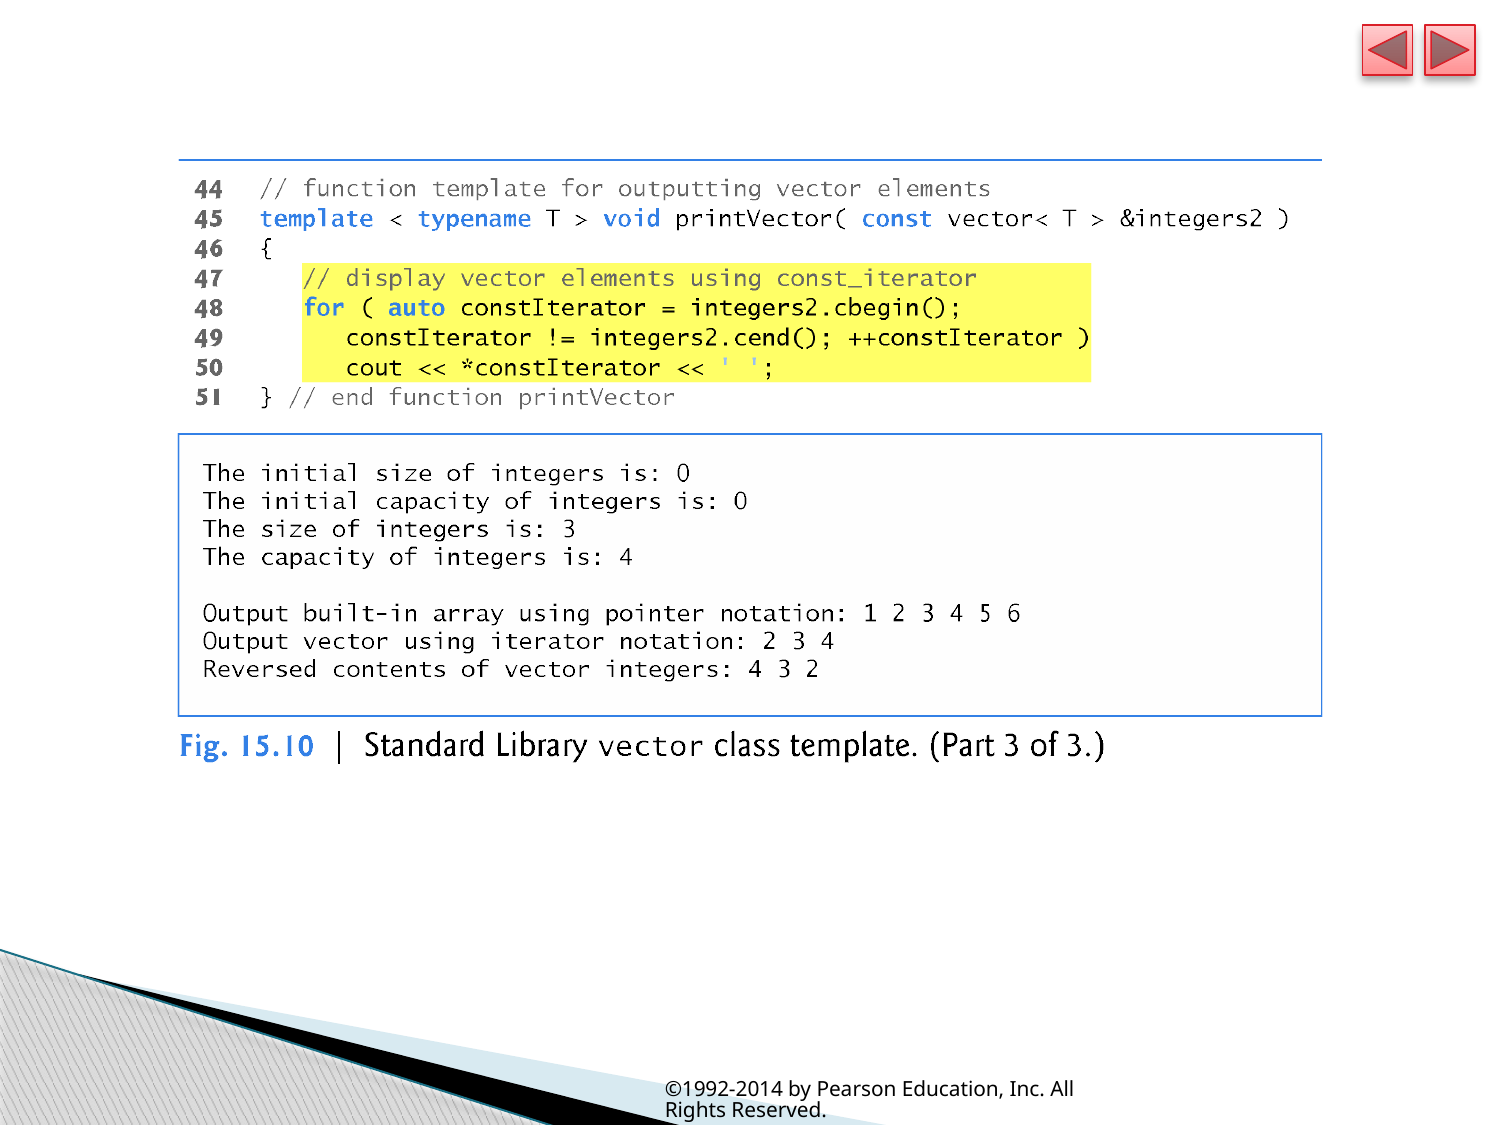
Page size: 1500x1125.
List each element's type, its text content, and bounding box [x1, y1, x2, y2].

picture [0, 106, 1500, 1018]
footer ©1992-2014 by Pearson Education, Inc. All Rights Reserved. [650, 1051, 1105, 1112]
